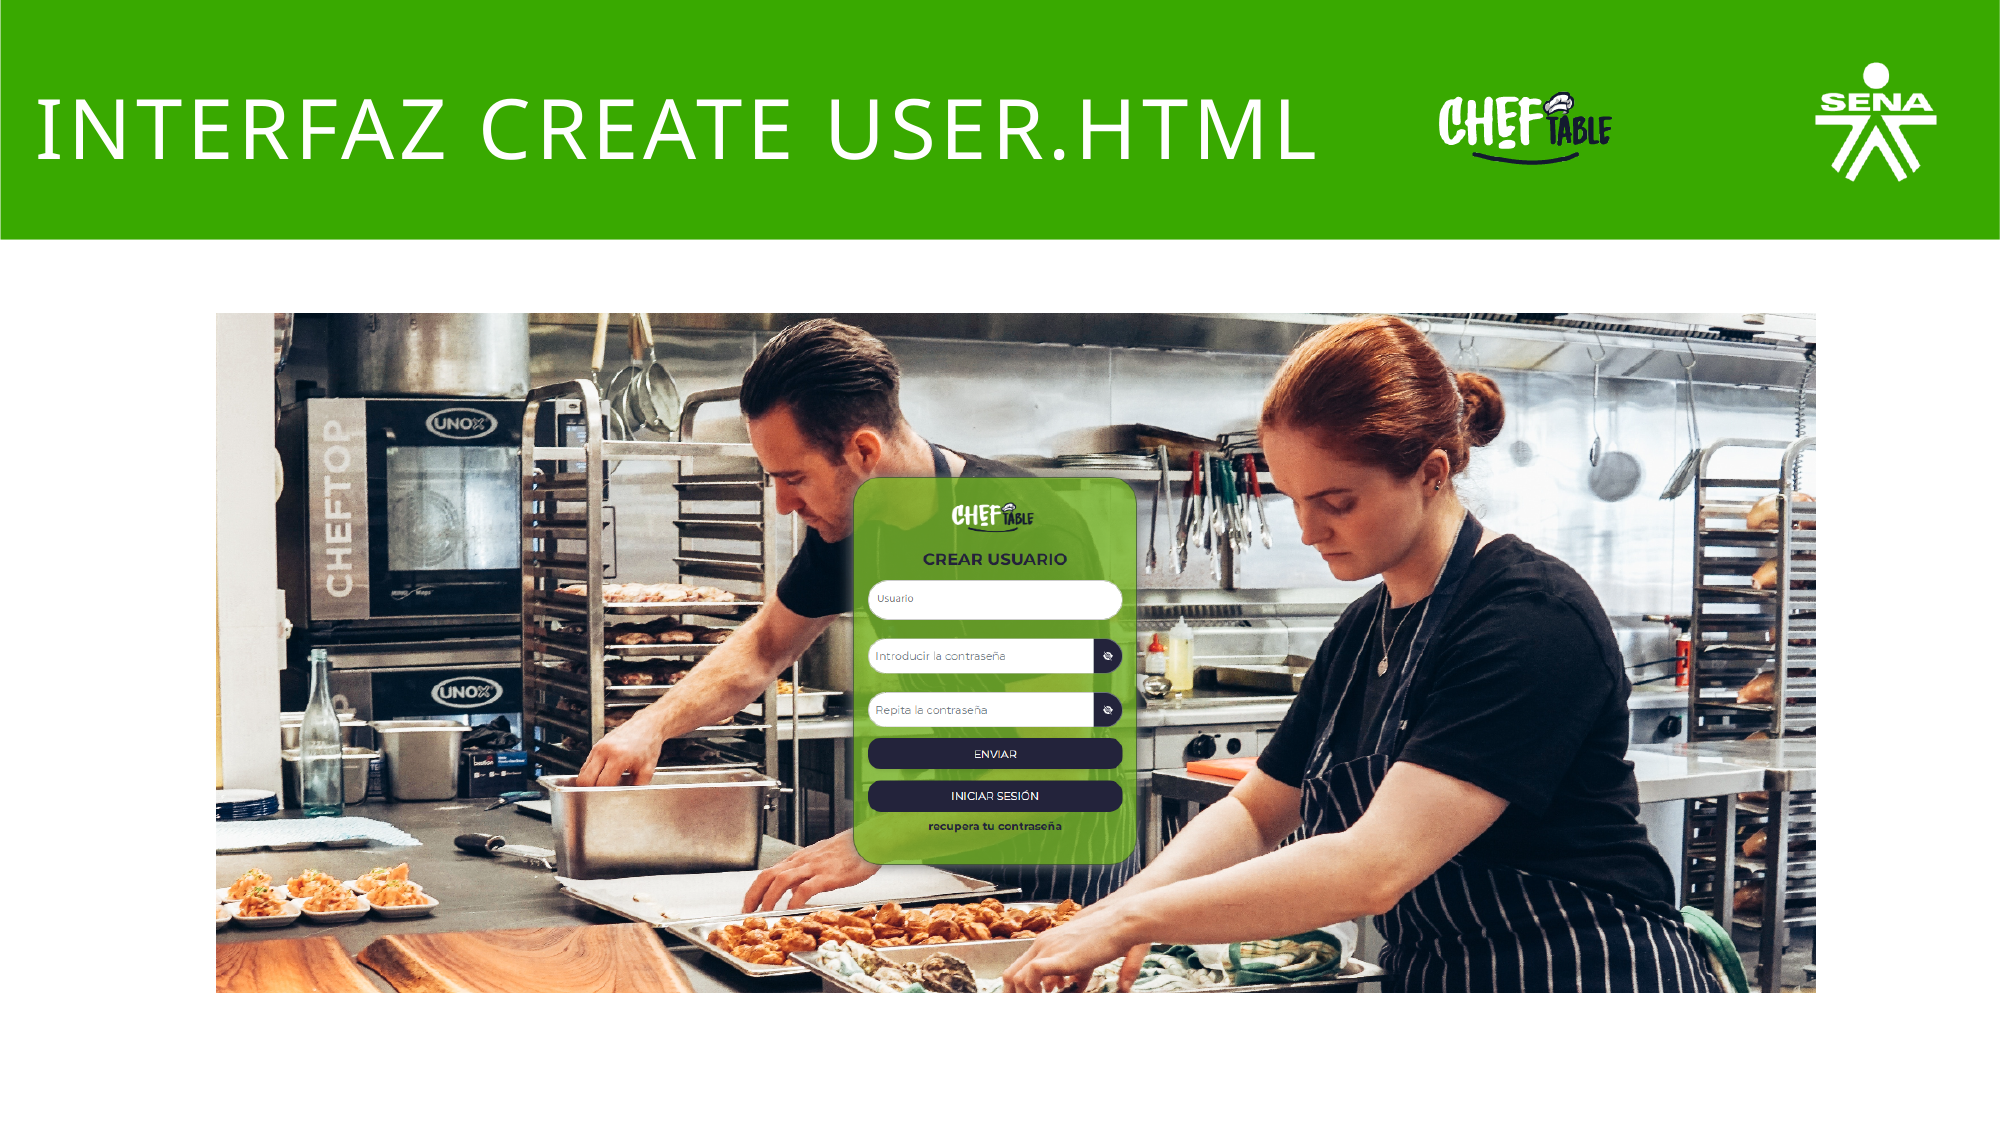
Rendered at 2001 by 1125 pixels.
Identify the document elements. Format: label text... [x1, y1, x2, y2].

text_box INTERFAZ CREATE USER.HTML [33, 74, 1422, 176]
picture [216, 313, 1817, 993]
text_box [0, 0, 2000, 240]
picture [1423, 74, 1625, 170]
